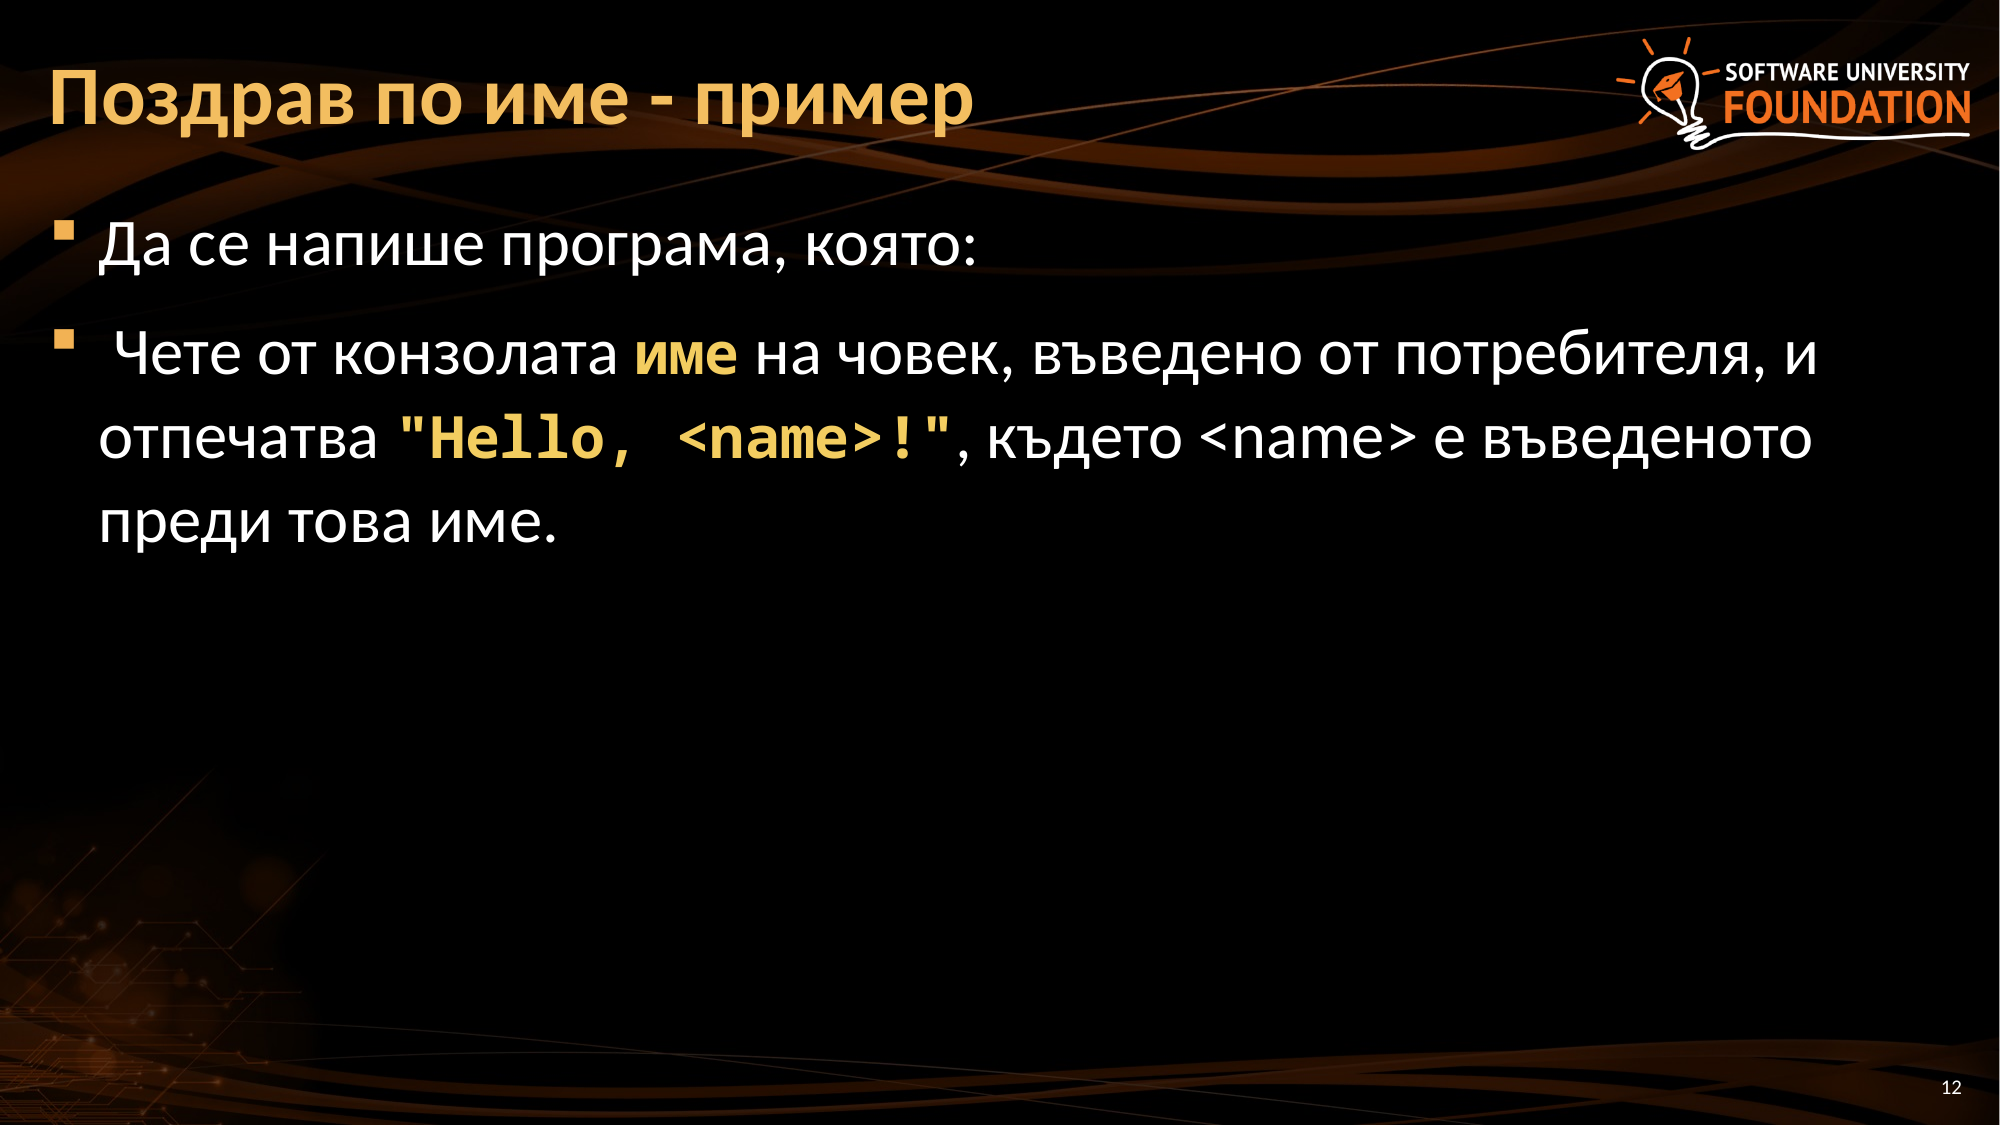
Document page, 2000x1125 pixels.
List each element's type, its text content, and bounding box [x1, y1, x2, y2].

list Да се напише програма, която: Чете от конзолата име на човек, въведено от потребителя, и отпечатва "Hello, <name>!", където <name> е въведеното преди това име. [31, 188, 1968, 1103]
title Поздрав по име - пример [30, 6, 1602, 189]
picture [0, 0, 2000, 1125]
slide_number 12 [1897, 1070, 1968, 1103]
